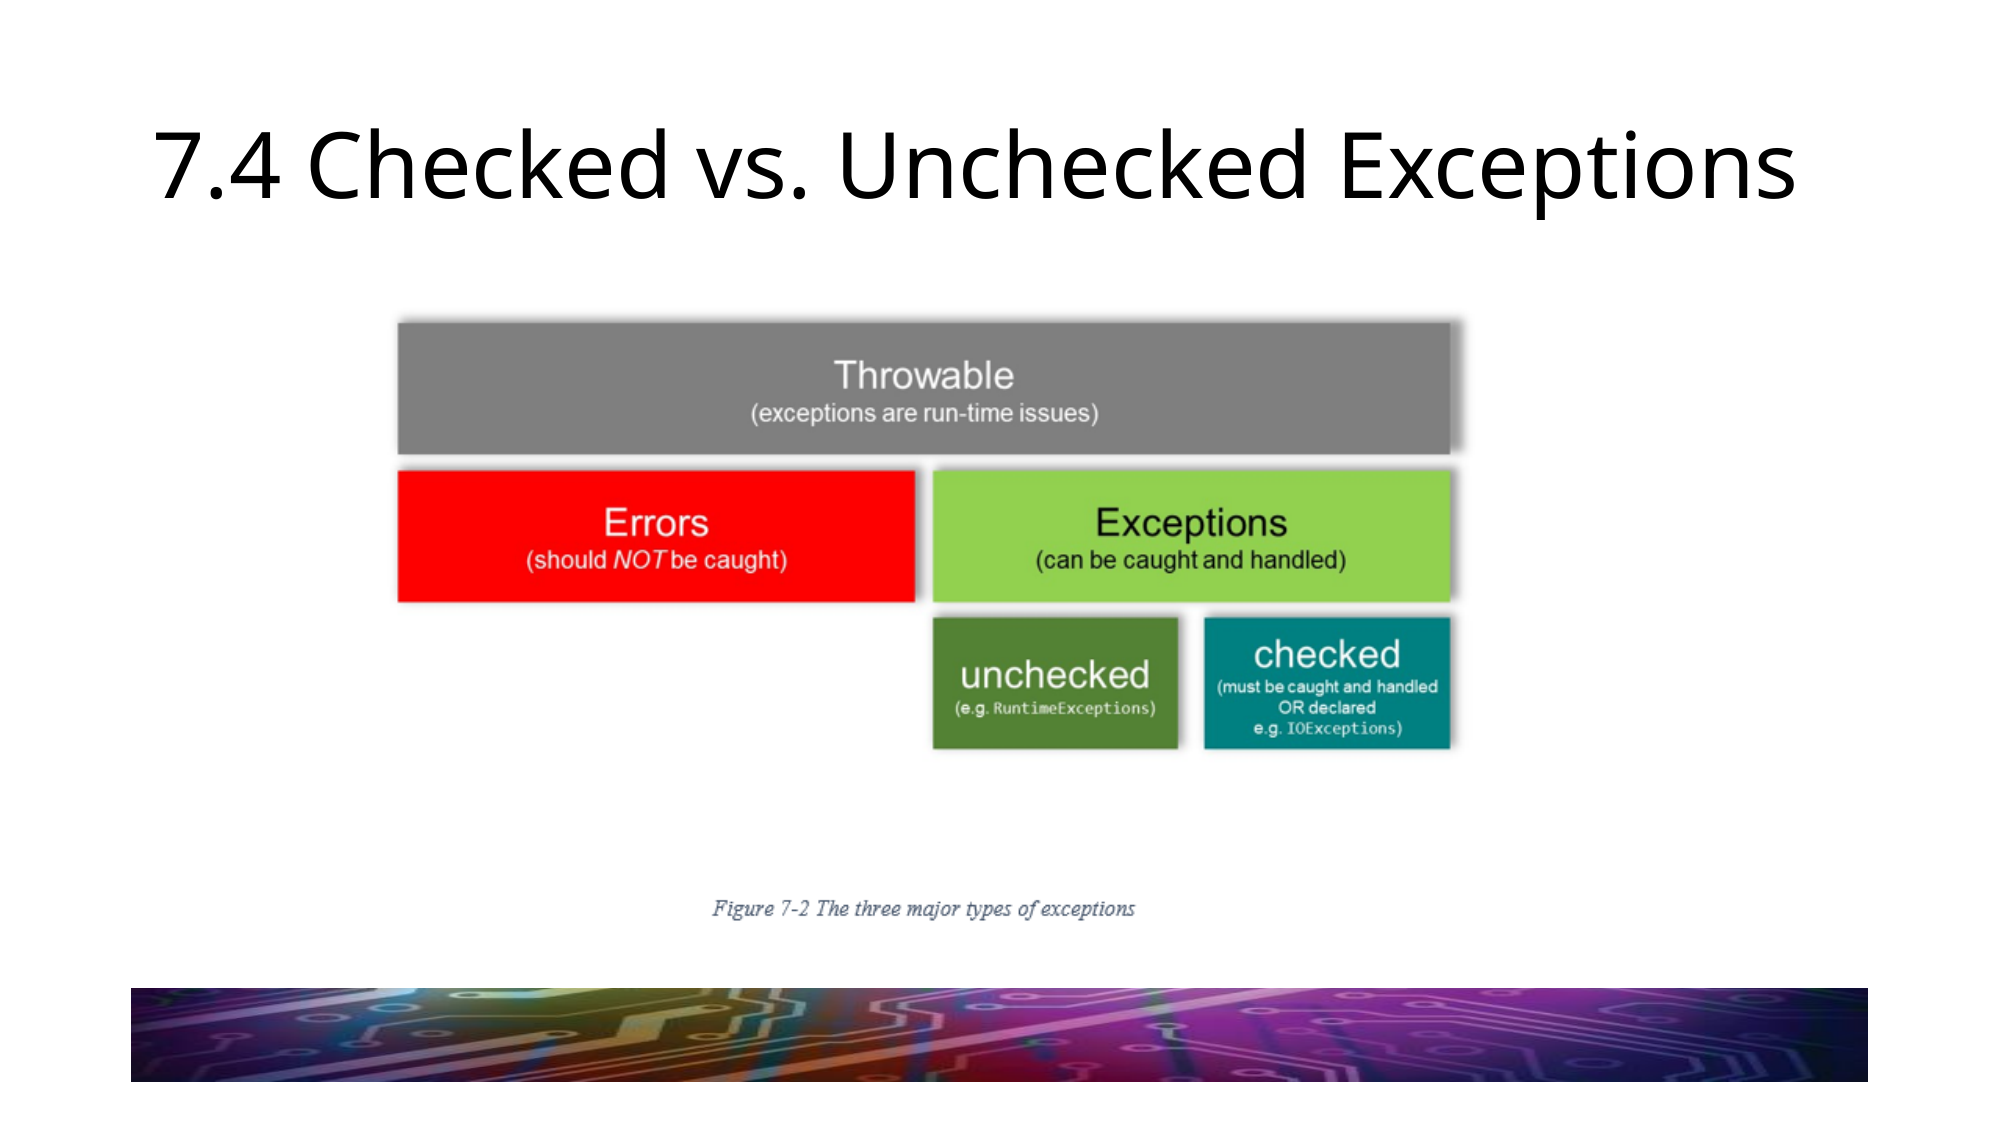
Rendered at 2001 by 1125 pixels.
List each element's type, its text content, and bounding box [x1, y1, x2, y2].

title 7.4 Checked vs. Unchecked Exceptions [137, 59, 1863, 278]
picture [131, 988, 1869, 1083]
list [368, 302, 1490, 964]
